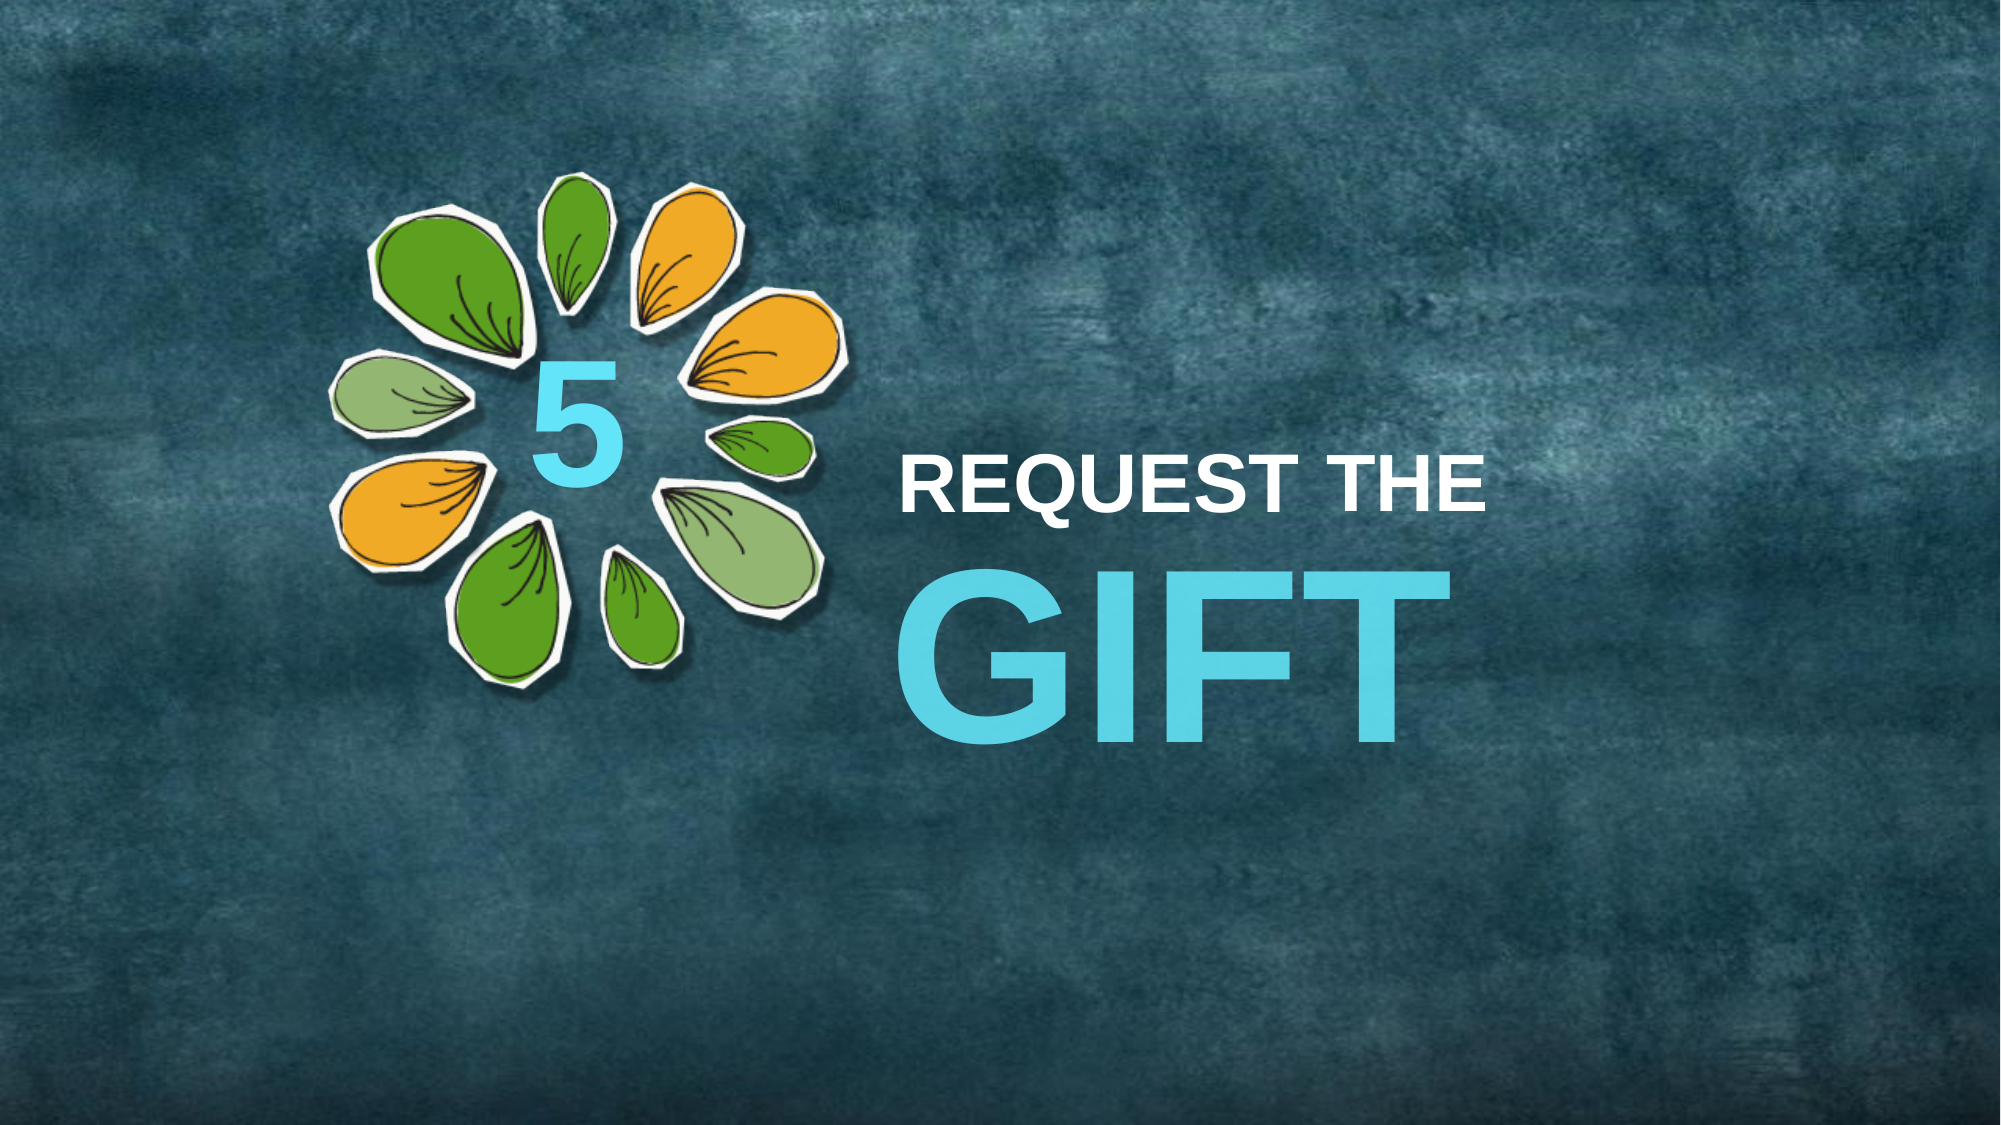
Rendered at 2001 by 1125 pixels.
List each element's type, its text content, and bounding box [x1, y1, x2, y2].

text_box THE [1311, 422, 1504, 536]
text_box GIFT [873, 486, 1469, 799]
picture [0, 0, 2001, 1125]
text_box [434, 273, 737, 575]
text_box REQUEST [882, 421, 1315, 486]
